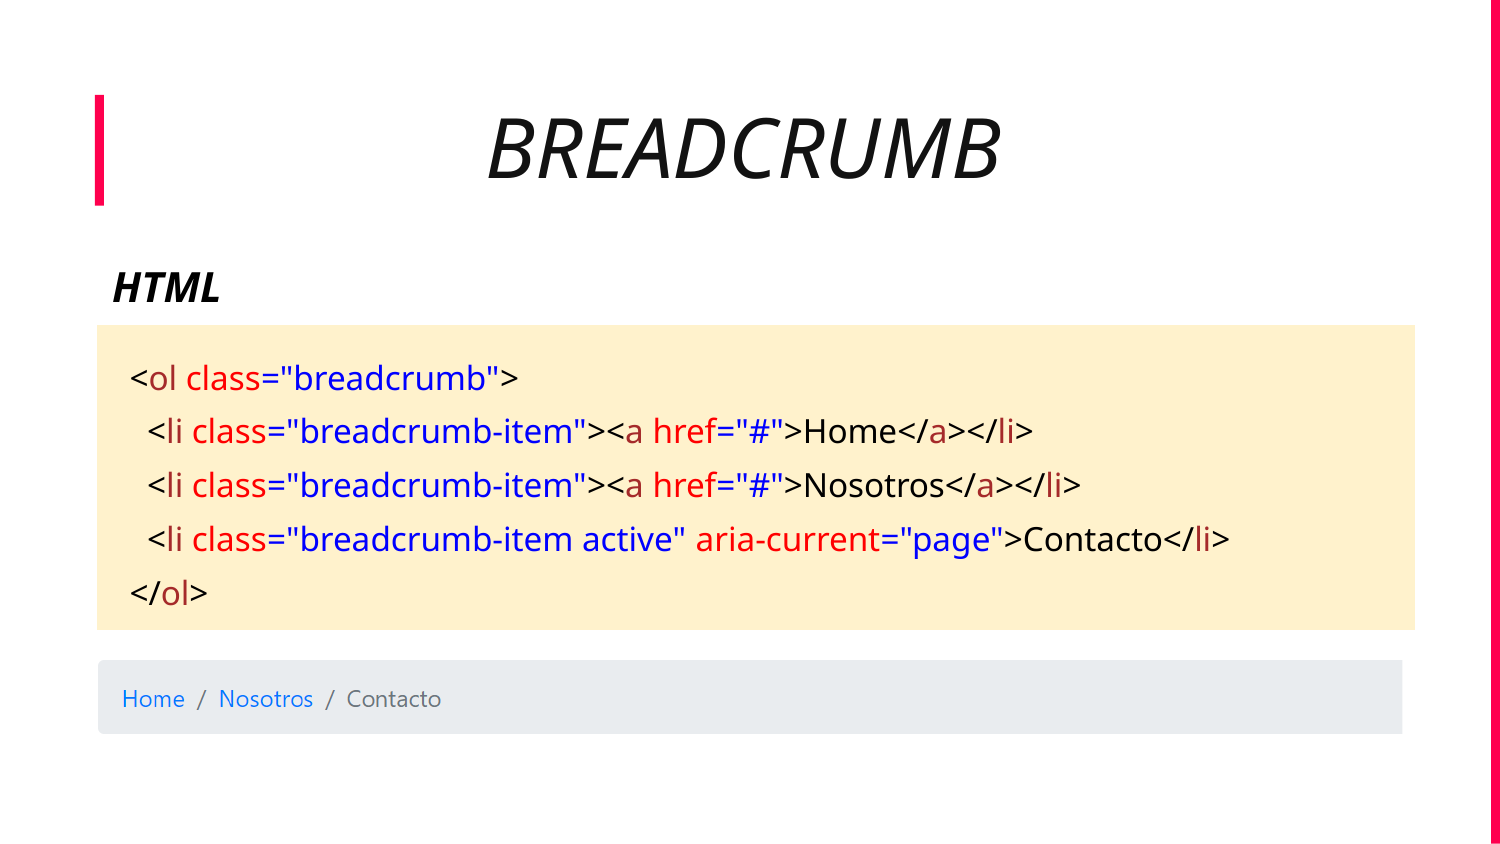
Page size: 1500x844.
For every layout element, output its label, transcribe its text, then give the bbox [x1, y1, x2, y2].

text_box <ol class="breadcrumb"> <li class="breadcrumb-item"><a href="#">Home</a></li> <li class="breadcrumb-item"><a href="#">Nosotros</a></li> <li class="breadcrumb-item active" aria-current="page">Contacto</li> </ol> [97, 325, 1415, 630]
text_box BREADCRUMB [99, 29, 1388, 145]
text_box HTML [97, 283, 590, 325]
picture [84, 645, 1403, 754]
